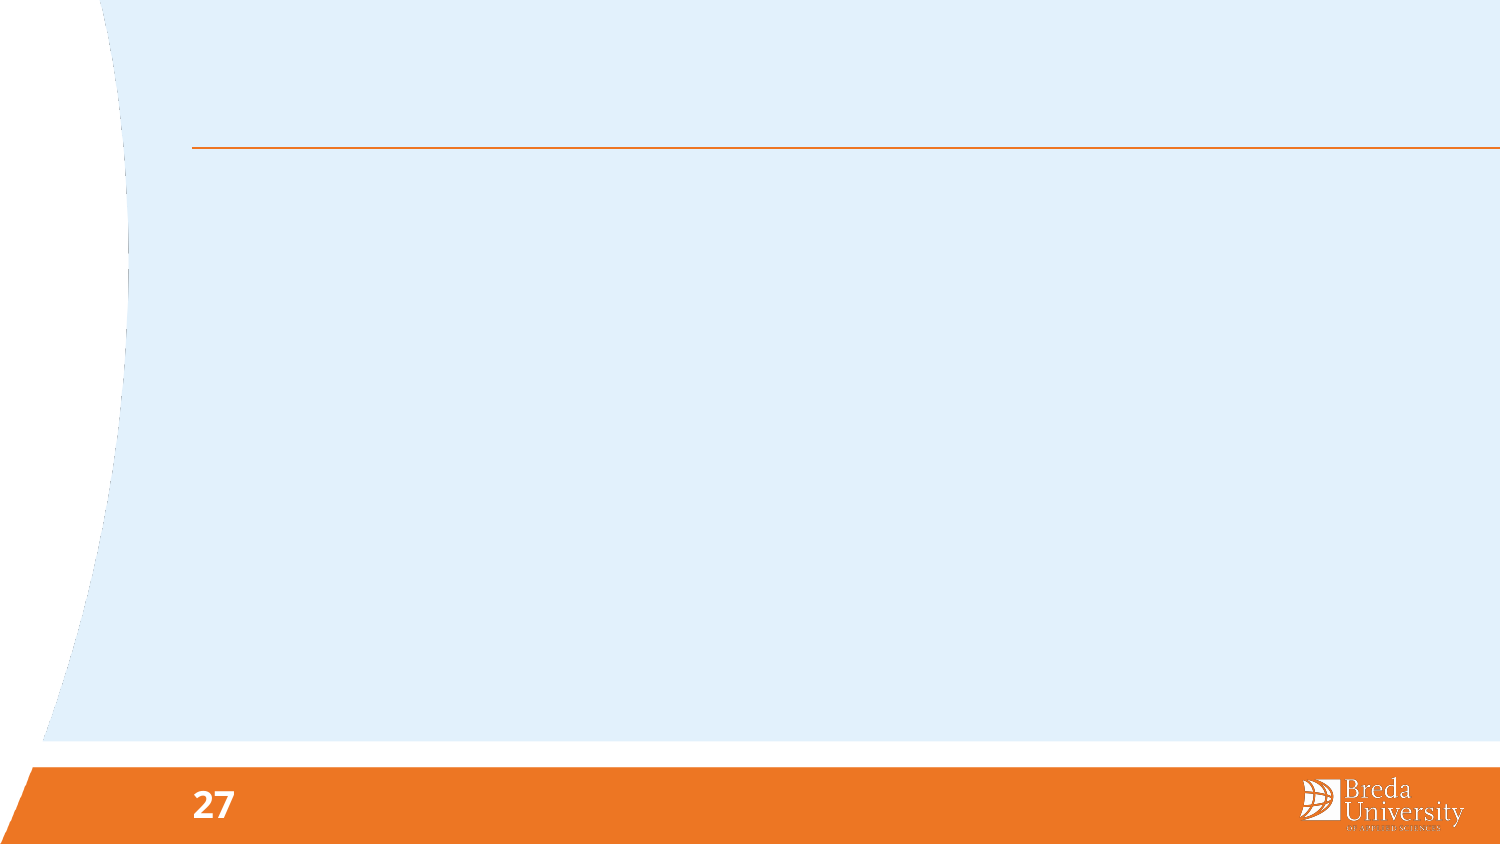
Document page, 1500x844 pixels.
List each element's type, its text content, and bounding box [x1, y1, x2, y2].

slide_number 27 [177, 773, 351, 819]
picture [0, 0, 1500, 844]
